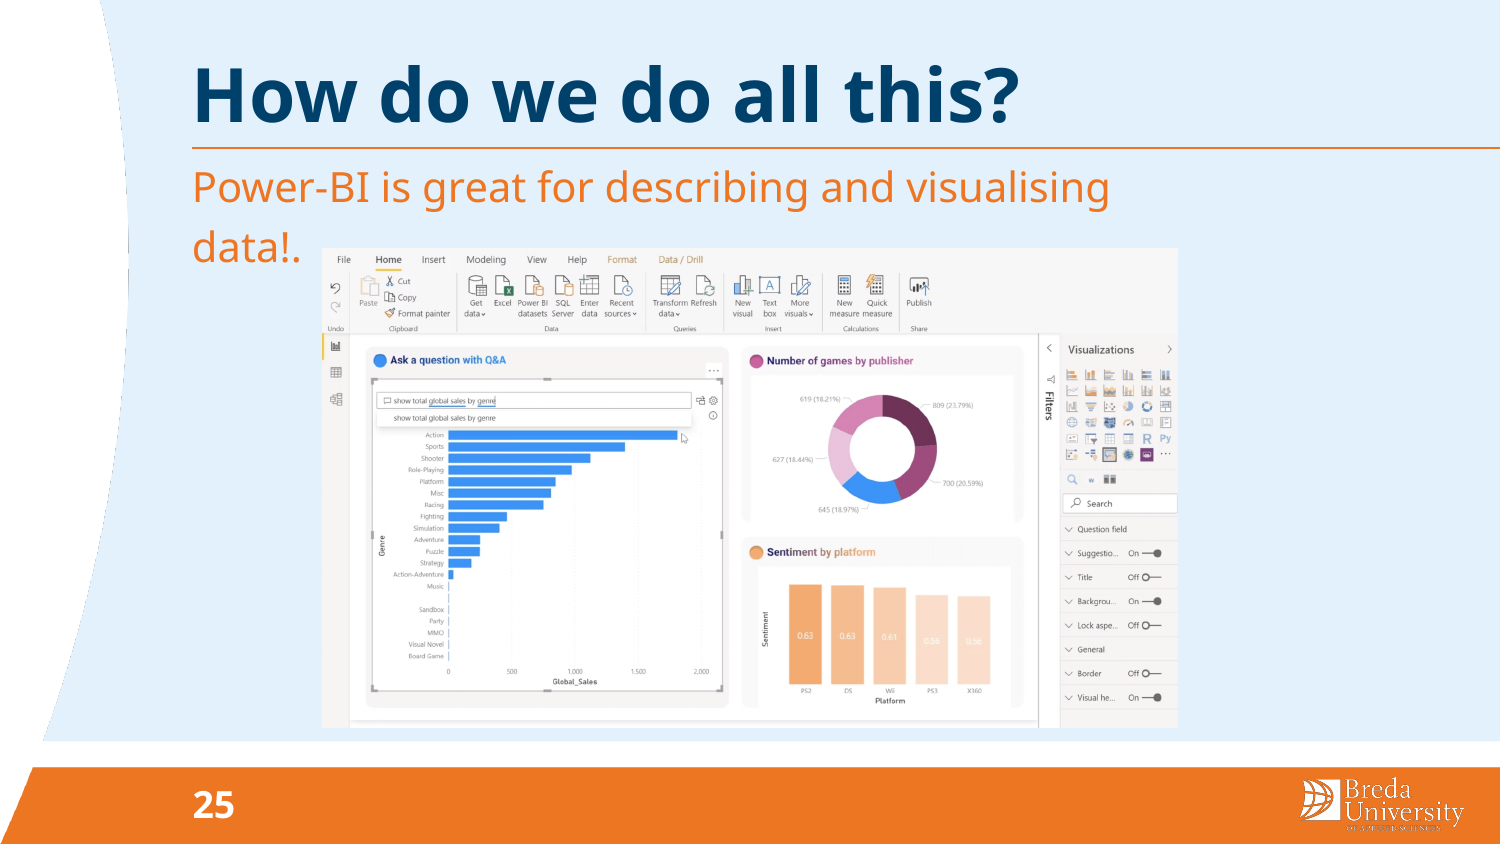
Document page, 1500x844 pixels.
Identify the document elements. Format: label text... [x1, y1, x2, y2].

title How do we do all this? [191, 3, 1500, 138]
picture [0, 0, 1500, 844]
list Power-BI is great for describing and visualising data!. [191, 150, 1210, 715]
slide_number 25 [177, 773, 351, 819]
